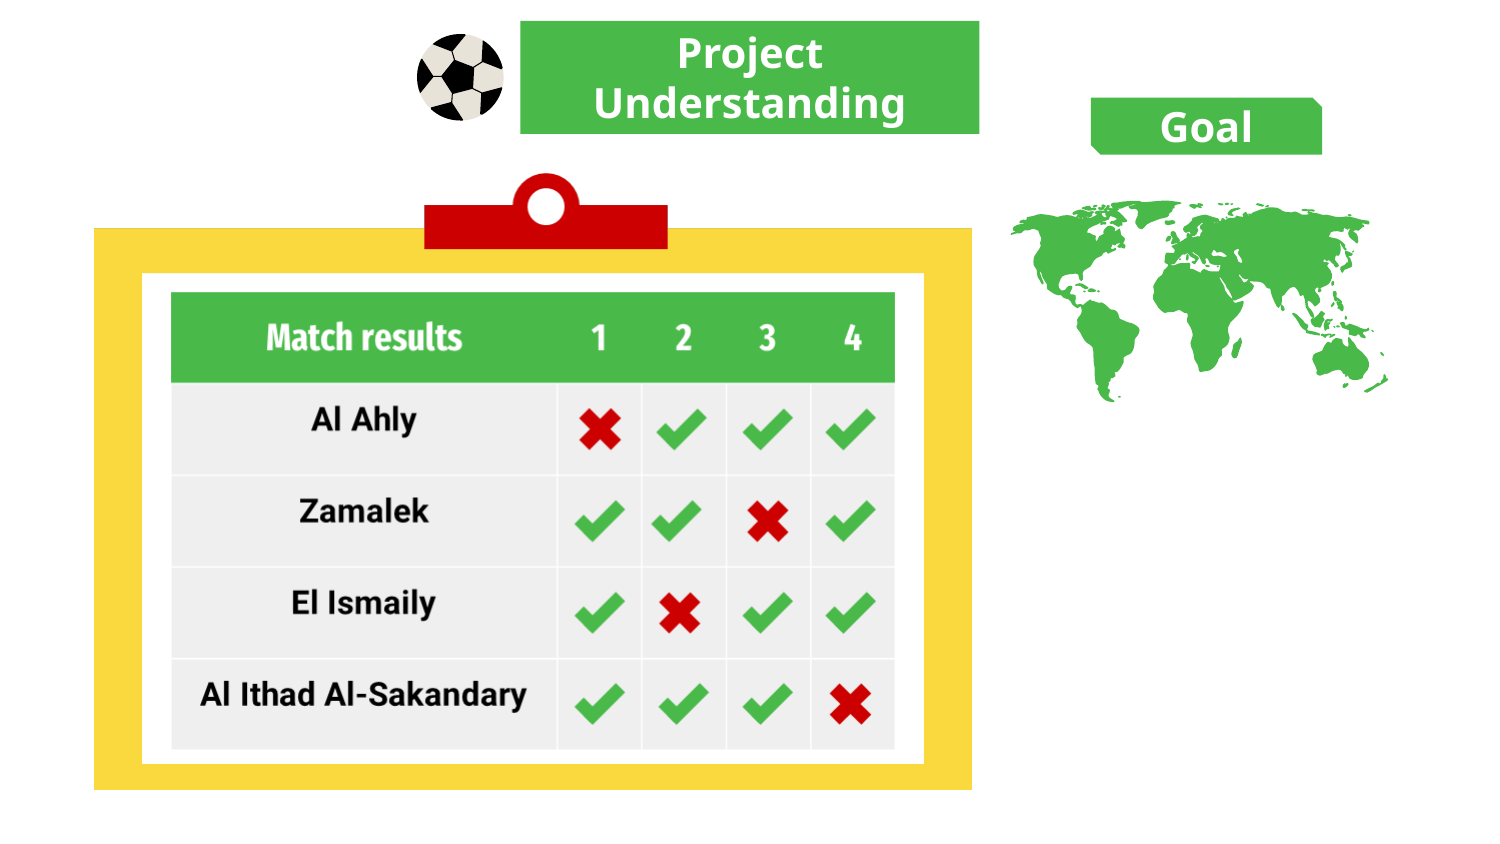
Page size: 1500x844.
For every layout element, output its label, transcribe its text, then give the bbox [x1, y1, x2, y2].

text_box Goal [1090, 97, 1323, 155]
text_box Project Understanding [520, 20, 980, 134]
picture [93, 173, 972, 790]
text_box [414, 31, 506, 123]
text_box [1009, 200, 1389, 403]
